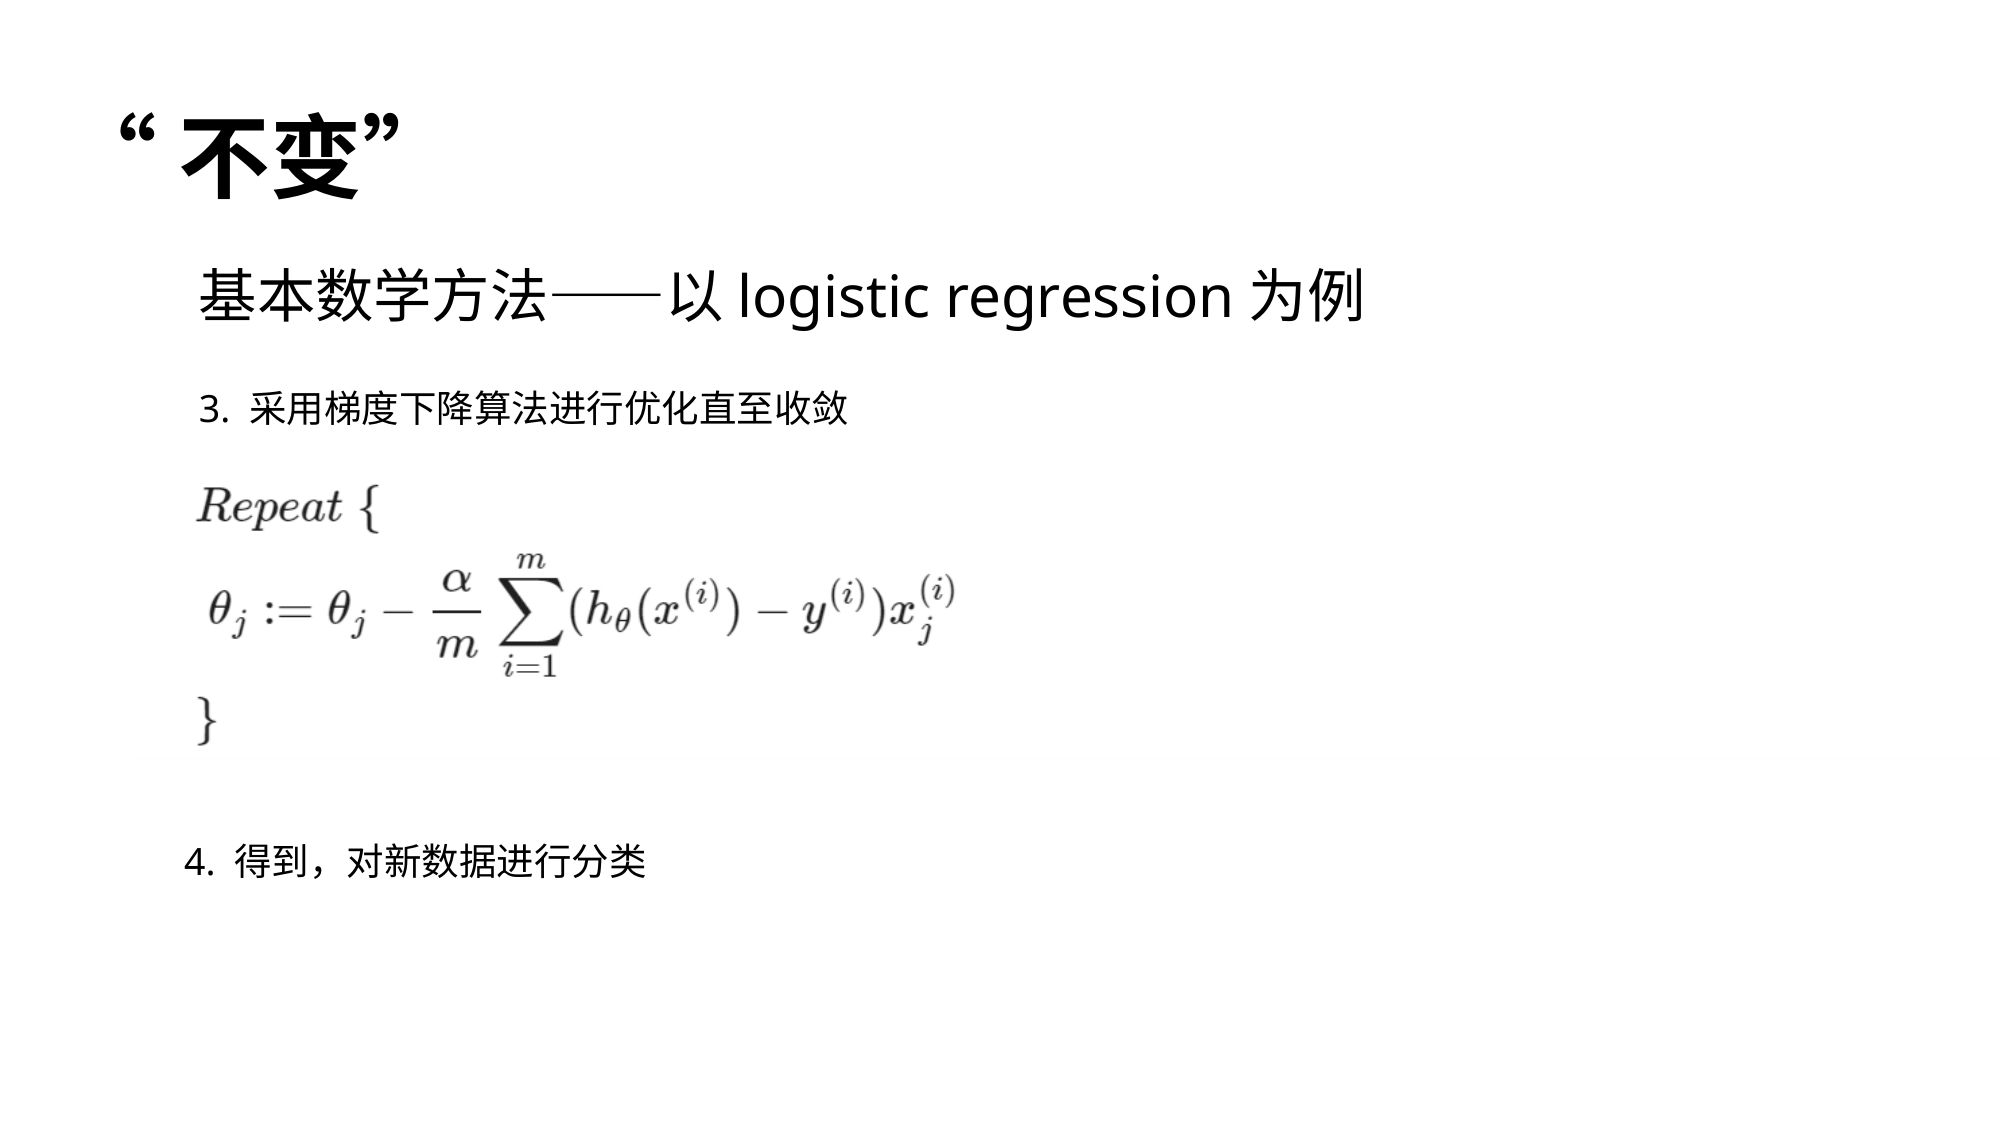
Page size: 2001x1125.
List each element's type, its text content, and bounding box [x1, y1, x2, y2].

text_box 3. 采用梯度下降算法进行优化直至收敛 [184, 378, 1185, 476]
picture [135, 476, 2001, 759]
text_box 基本数学方法——以logistic regression为例 [184, 252, 1524, 337]
title “不变” [50, 53, 1776, 271]
